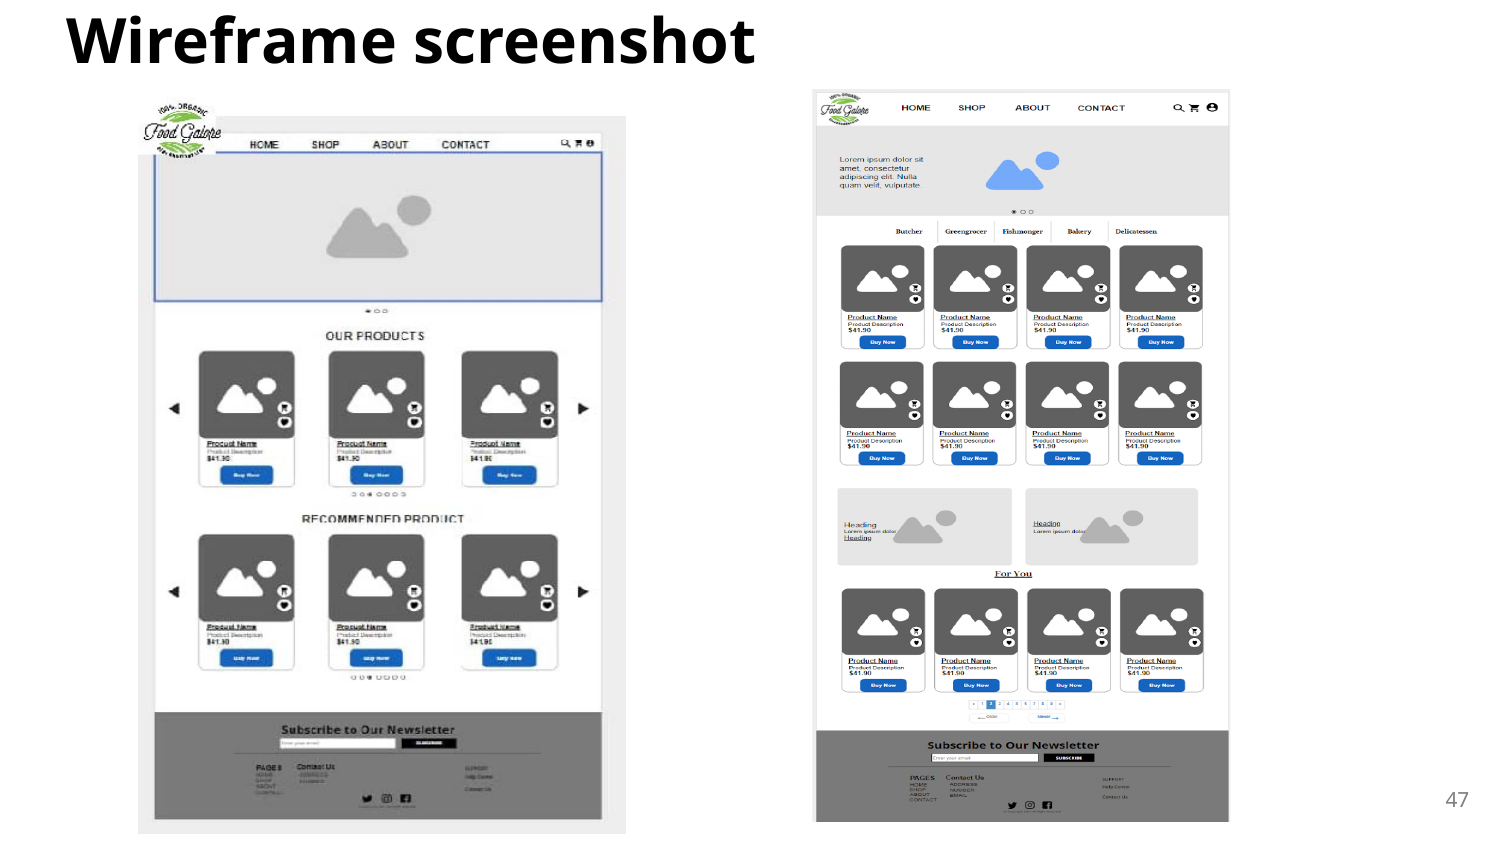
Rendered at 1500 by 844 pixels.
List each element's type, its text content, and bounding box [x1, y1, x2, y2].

picture [812, 89, 1231, 822]
title Wireframe screenshot [51, 0, 1449, 118]
slide_number ‹#› [1394, 769, 1484, 834]
picture [137, 89, 626, 834]
